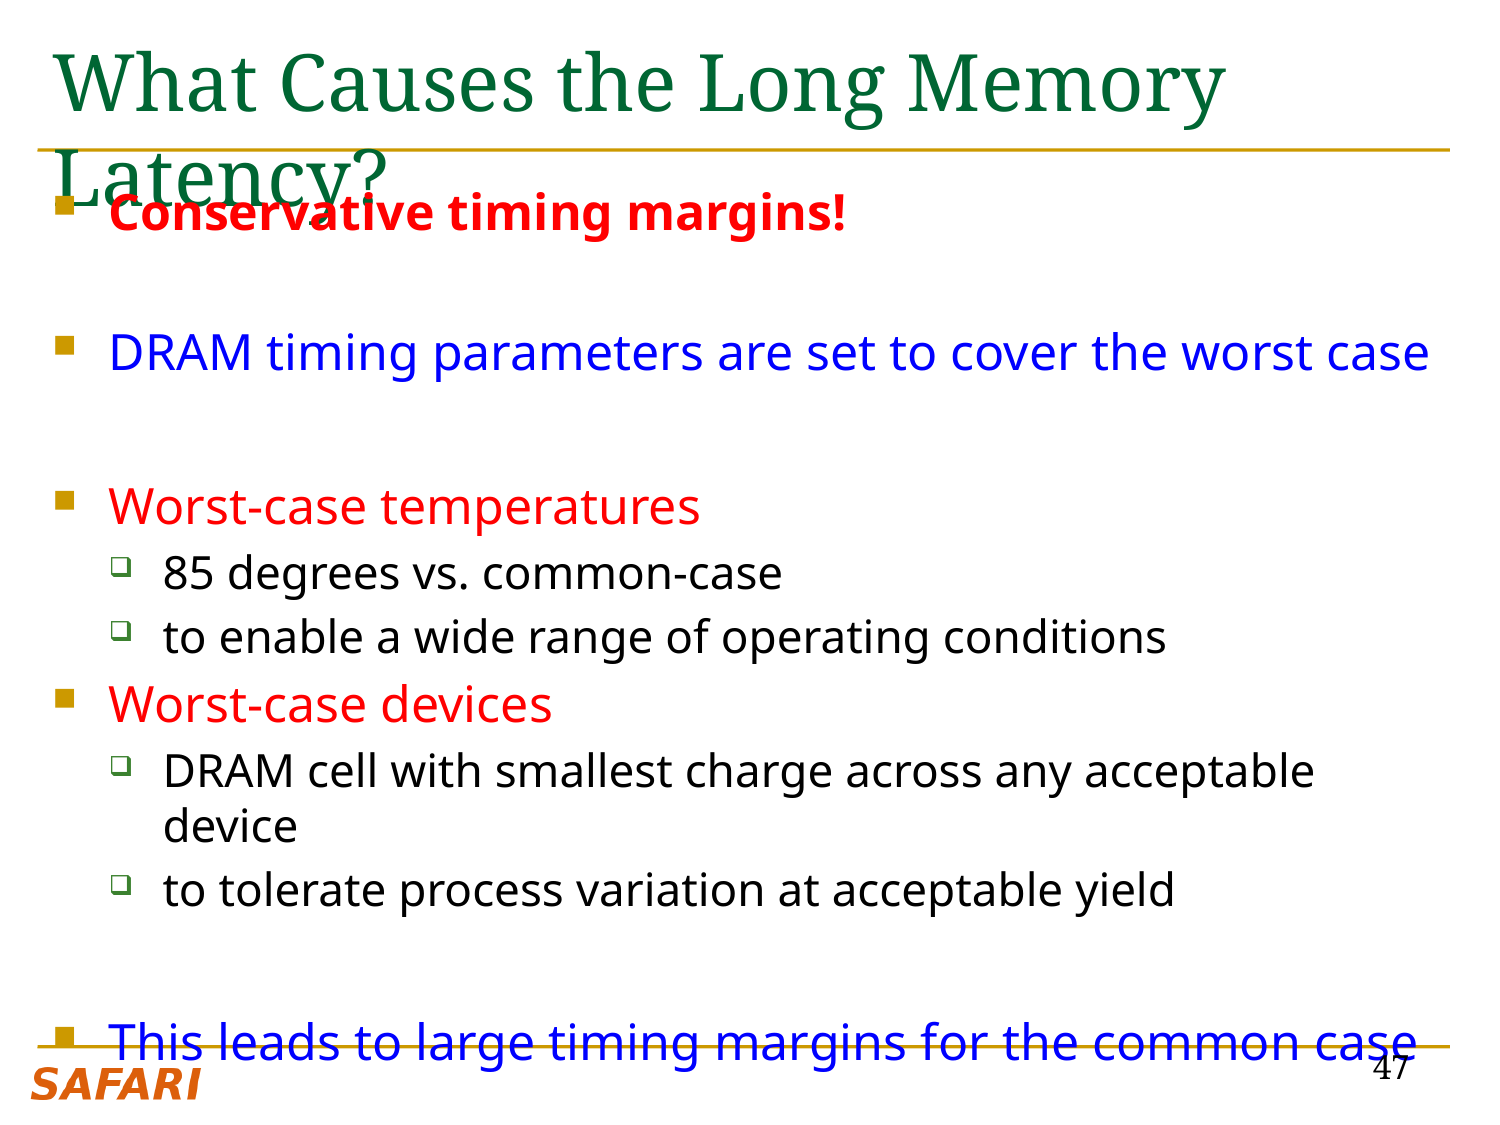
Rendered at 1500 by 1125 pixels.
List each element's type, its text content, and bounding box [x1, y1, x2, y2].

title What Causes the Long Memory Latency? [37, 24, 1500, 201]
slide_number 47 [1074, 1023, 1426, 1100]
list Conservative timing margins! DRAM timing parameters are set to cover the worst case Worst-case temperatures 85 degrees vs. common-case to enable a wide range of operating conditions Worst-case devices DRAM cell with smallest charge across any acceptable device to tolerate process variation at acceptable yield This leads to large timing margins for the common case [37, 172, 1451, 1002]
picture [29, 1058, 207, 1110]
